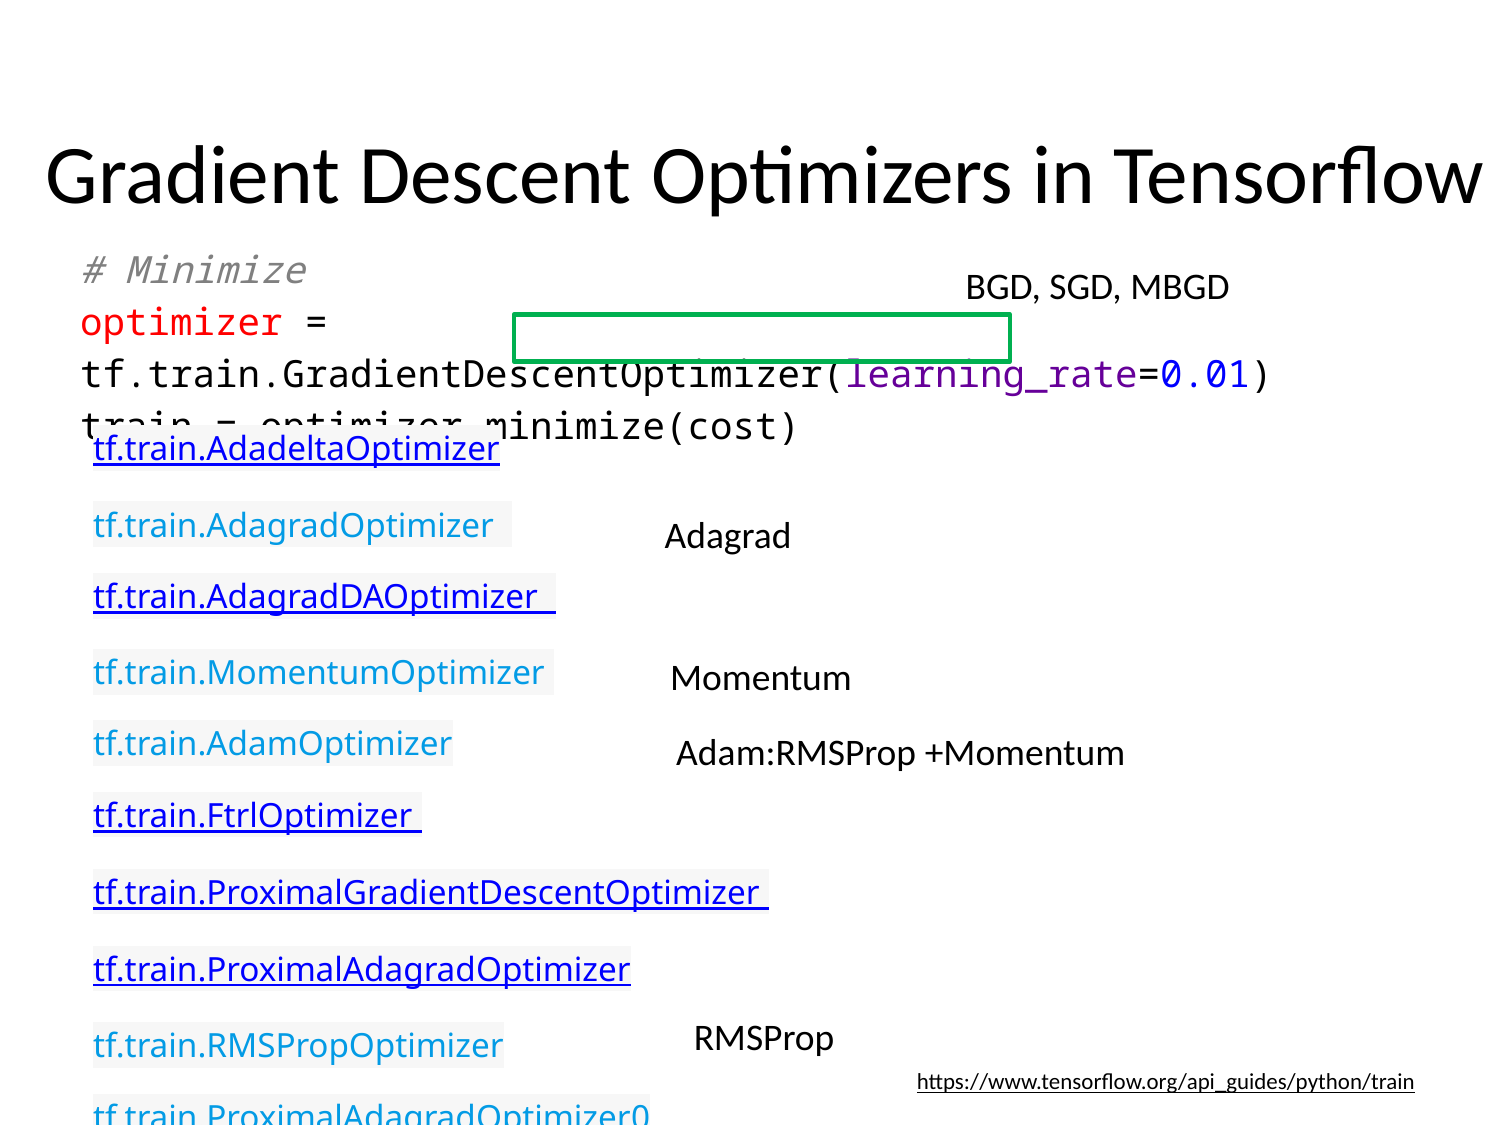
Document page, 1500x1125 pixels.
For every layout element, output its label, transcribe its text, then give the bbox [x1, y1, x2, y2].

text_box Adam:RMSProp +Momentum [902, 720, 1199, 781]
text_box Adagrad [649, 503, 821, 564]
text_box [512, 312, 1012, 364]
text_box https://www.tensorflow.org/api_guides/python/train [902, 1036, 1500, 1125]
text_box BGD, SGD, MBGD [950, 254, 1353, 315]
title Gradient Descent Optimizers in Tensorflow [41, 29, 1500, 311]
text_box tf.train.AdadeltaOptimizer tf.train.AdagradOptimizer tf.train.AdagradDAOptimizer tf.train.MomentumOptimizer tf.train.AdamOptimizer tf.train.FtrlOptimizer tf.train.ProximalGradientDescentOptimizer tf.train.ProximalAdagradOptimizer tf.train.RMSPropOptimizer tf.train.ProximalAdagradOptimizer0 [17, 385, 902, 1125]
text_box # Minimize optimizer = tf.train.GradientDescentOptimizer(learning_rate=0.01) train = optimizer.minimize(cost) [64, 267, 1459, 420]
